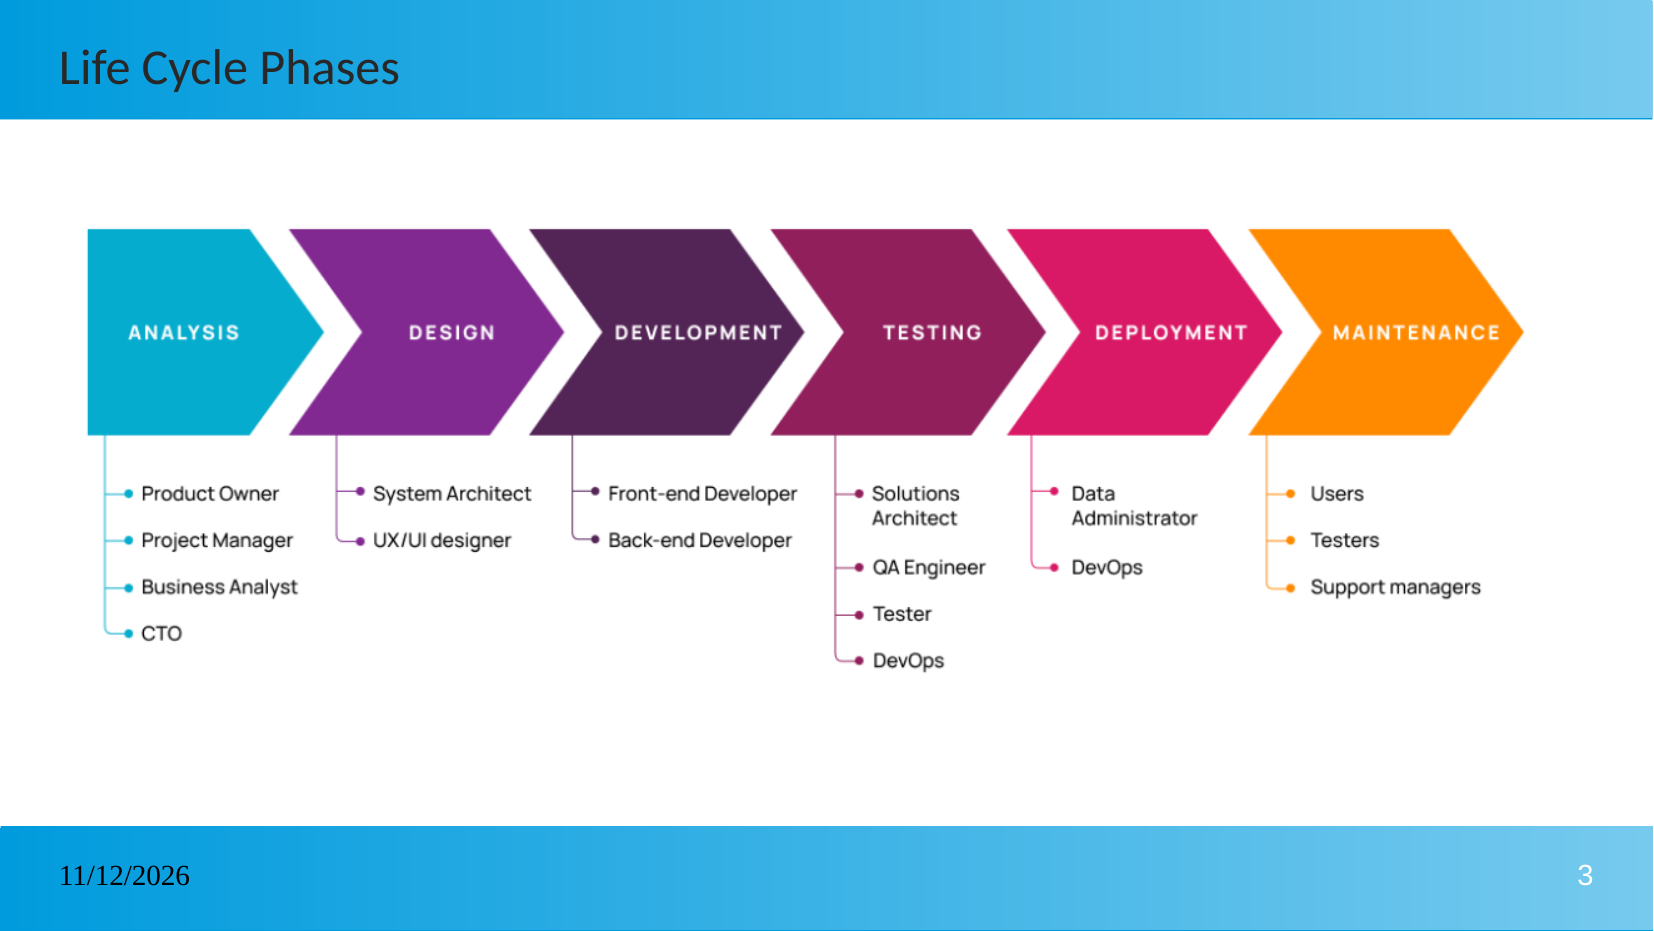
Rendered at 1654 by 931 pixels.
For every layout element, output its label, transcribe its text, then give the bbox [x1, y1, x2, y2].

slide_number 3 [1210, 856, 1594, 915]
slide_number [59, 856, 443, 915]
picture [28, 178, 1630, 686]
title Life Cycle Phases [59, 29, 1594, 108]
